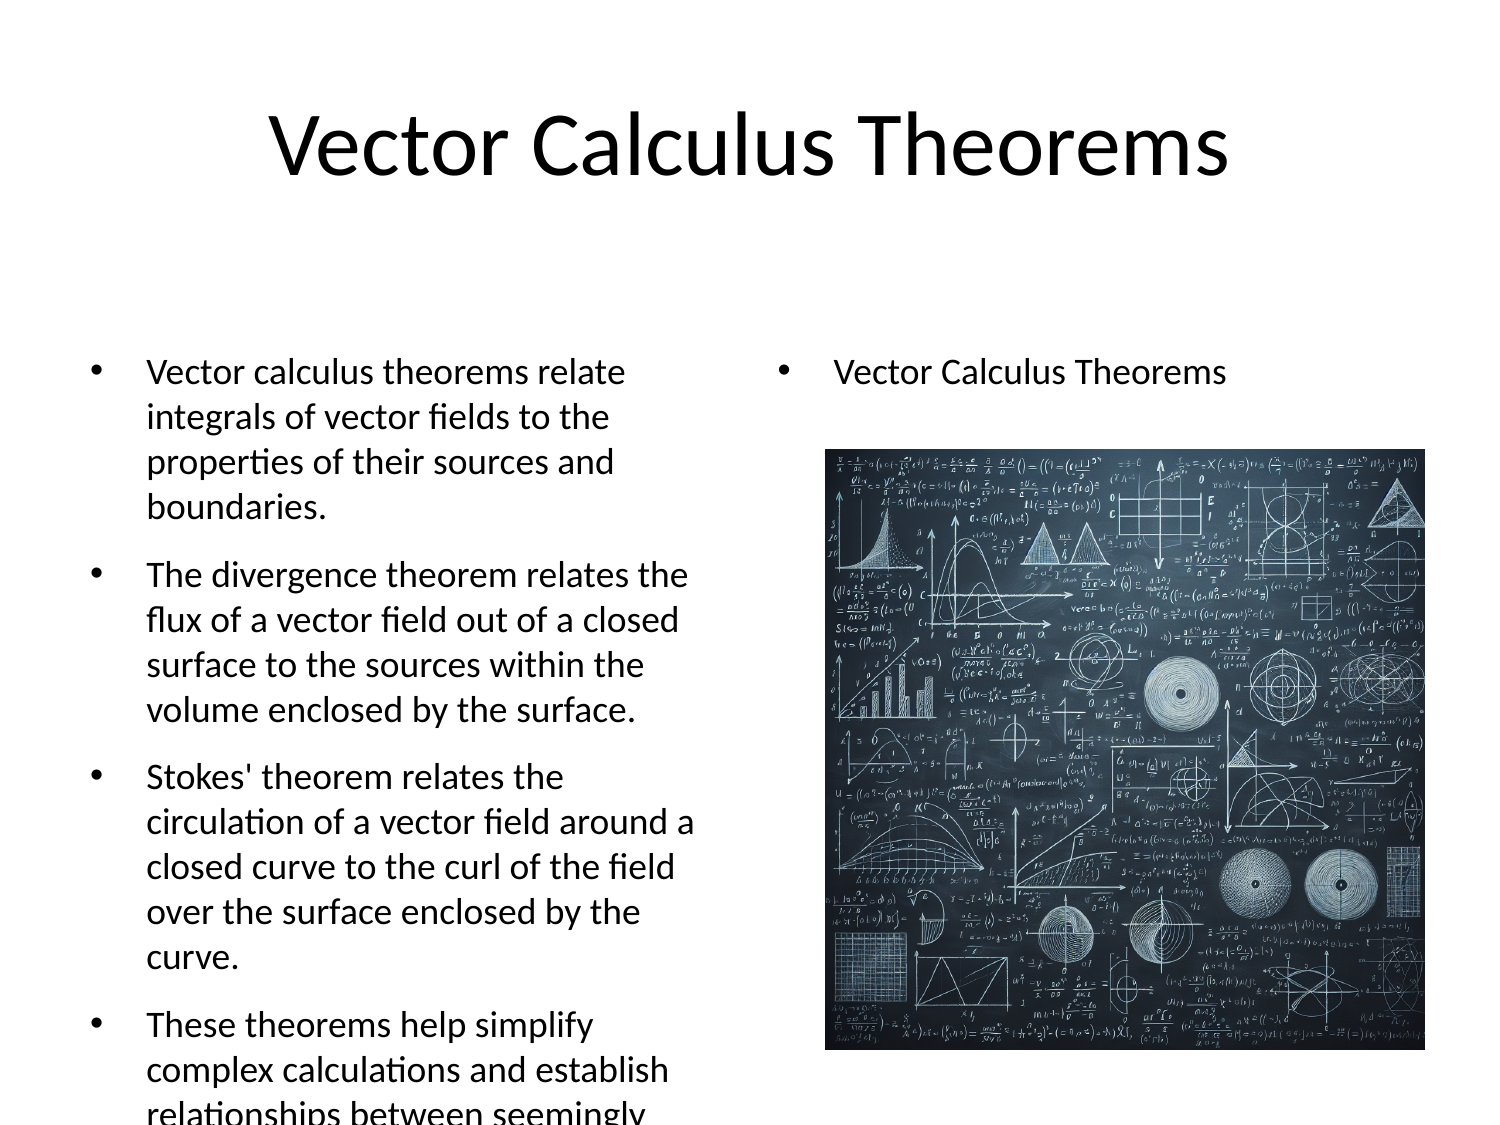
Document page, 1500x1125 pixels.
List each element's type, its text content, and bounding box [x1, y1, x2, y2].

list Vector Calculus Theorems [762, 262, 1425, 1005]
title Vector Calculus Theorems [75, 45, 1425, 233]
picture [824, 449, 1426, 1051]
list Vector calculus theorems relate integrals of vector fields to the properties of their sources and boundaries. The divergence theorem relates the flux of a vector field out of a closed surface to the sources within the volume enclosed by the surface. Stokes' theorem relates the circulation of a vector field around a closed curve to the curl of the field over the surface enclosed by the curve. These theorems help simplify complex calculations and establish relationships between seemingly unrelated concepts in multivariable calculus. [75, 262, 738, 1005]
